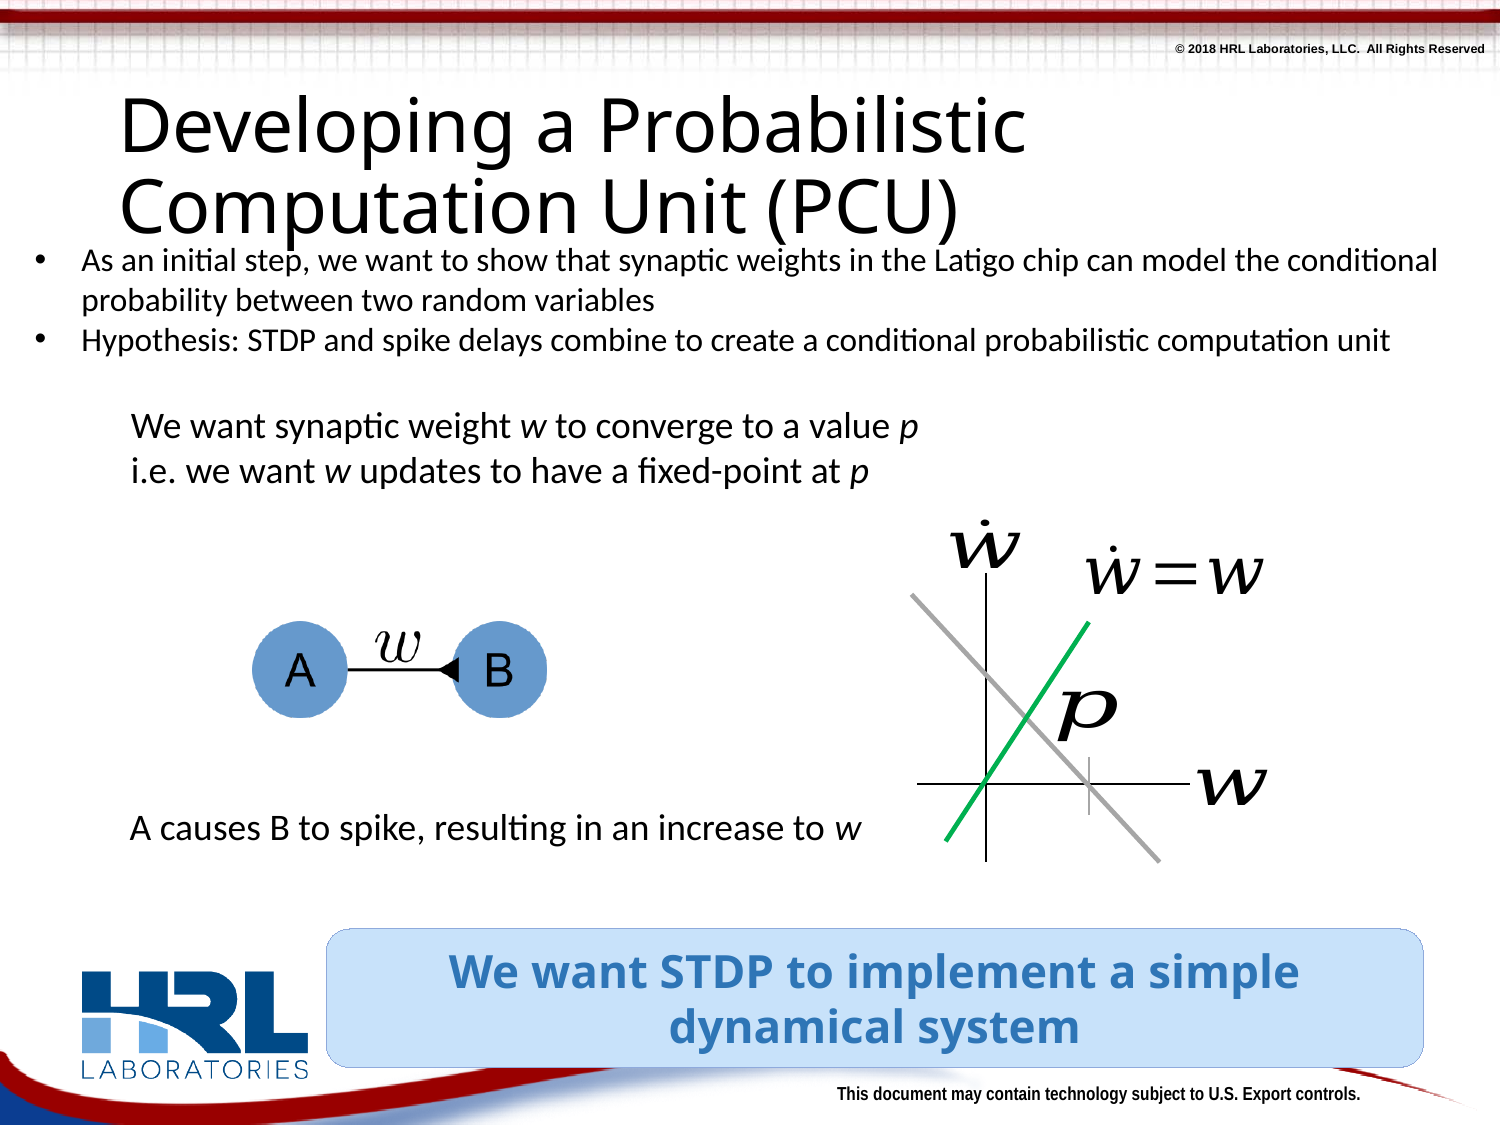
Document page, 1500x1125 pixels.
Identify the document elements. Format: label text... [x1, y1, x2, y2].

text_box A causes B to spike, resulting in an increase to w [114, 795, 882, 856]
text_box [911, 594, 1160, 863]
picture [252, 621, 547, 718]
text_box We want synaptic weight w to converge to a value p i.e. we want w updates to have a fixed-point at p [116, 394, 1210, 499]
picture [0, 937, 1500, 1125]
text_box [945, 621, 1089, 842]
text_box We want STDP to implement a simple dynamical system [326, 928, 1424, 1068]
picture [0, 0, 1500, 99]
text_box As an initial step, we want to show that synaptic weights in the Latigo chip can model the conditional probability between two random variables Hypothesis: STDP and spike delays combine to create a conditional probabilistic computation unit [19, 231, 1465, 366]
title Developing a Probabilistic Computation Unit (PCU) [103, 59, 1465, 231]
